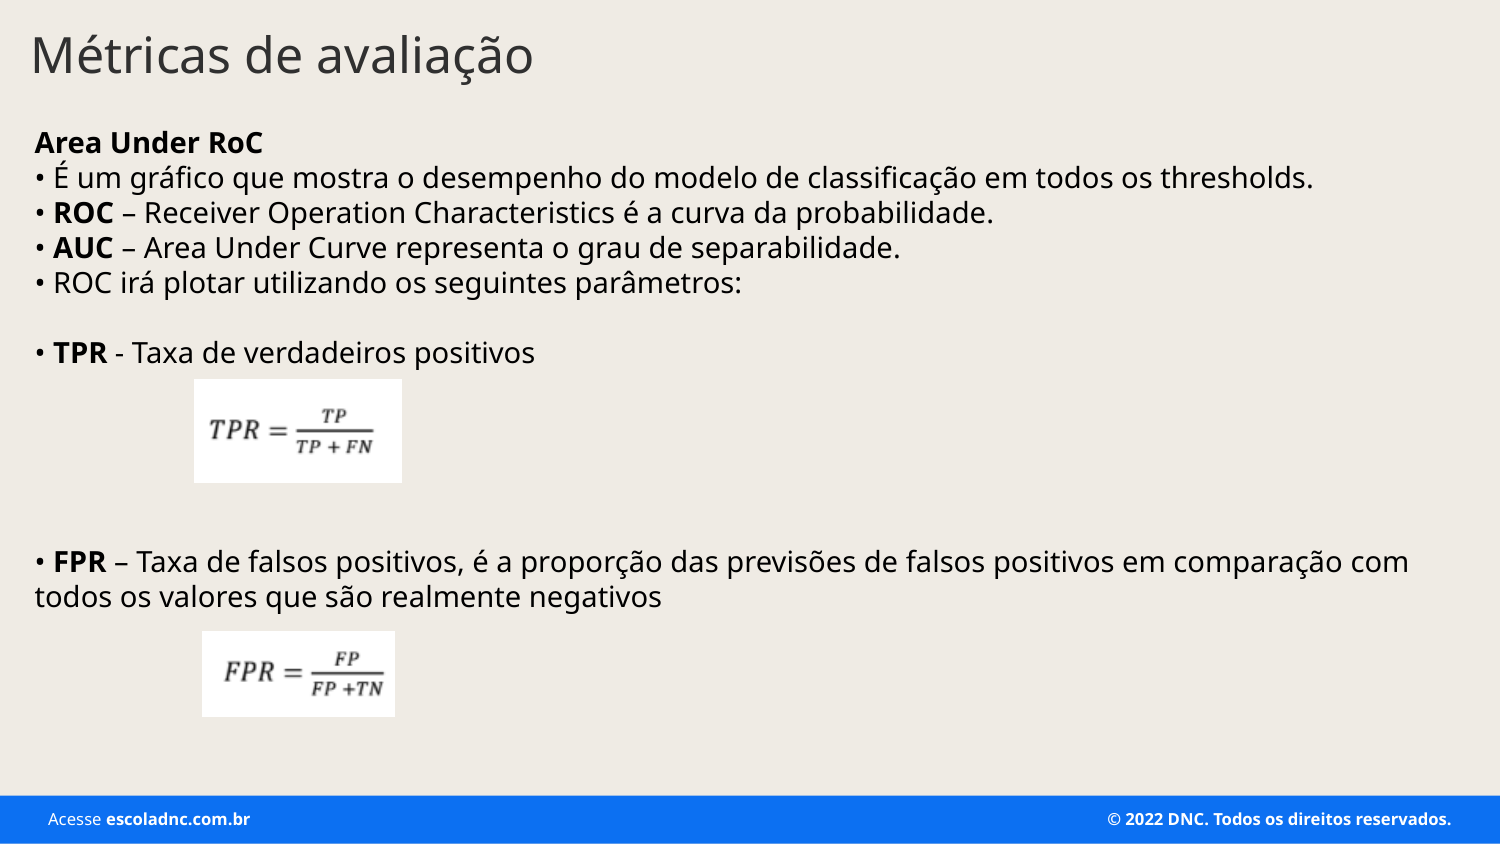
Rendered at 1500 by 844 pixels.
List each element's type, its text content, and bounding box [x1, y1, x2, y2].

picture [201, 631, 395, 717]
title Métricas de avaliação [19, 17, 678, 99]
text_box Area Under RoC • É um gráfico que mostra o desempenho do modelo de classificação em todos os thresholds. • ROC – Receiver Operation Characteristics é a curva da probabilidade. • AUC – Area Under Curve representa o grau de separabilidade. • ROC irá plotar utilizando os seguintes parâmetros: • TPR - Taxa de verdadeiros positivos • FPR – Taxa de falsos positivos, é a proporção das previsões de falsos positivos em comparação com todos os valores que são realmente negativos [19, 116, 1448, 692]
picture [193, 379, 403, 483]
